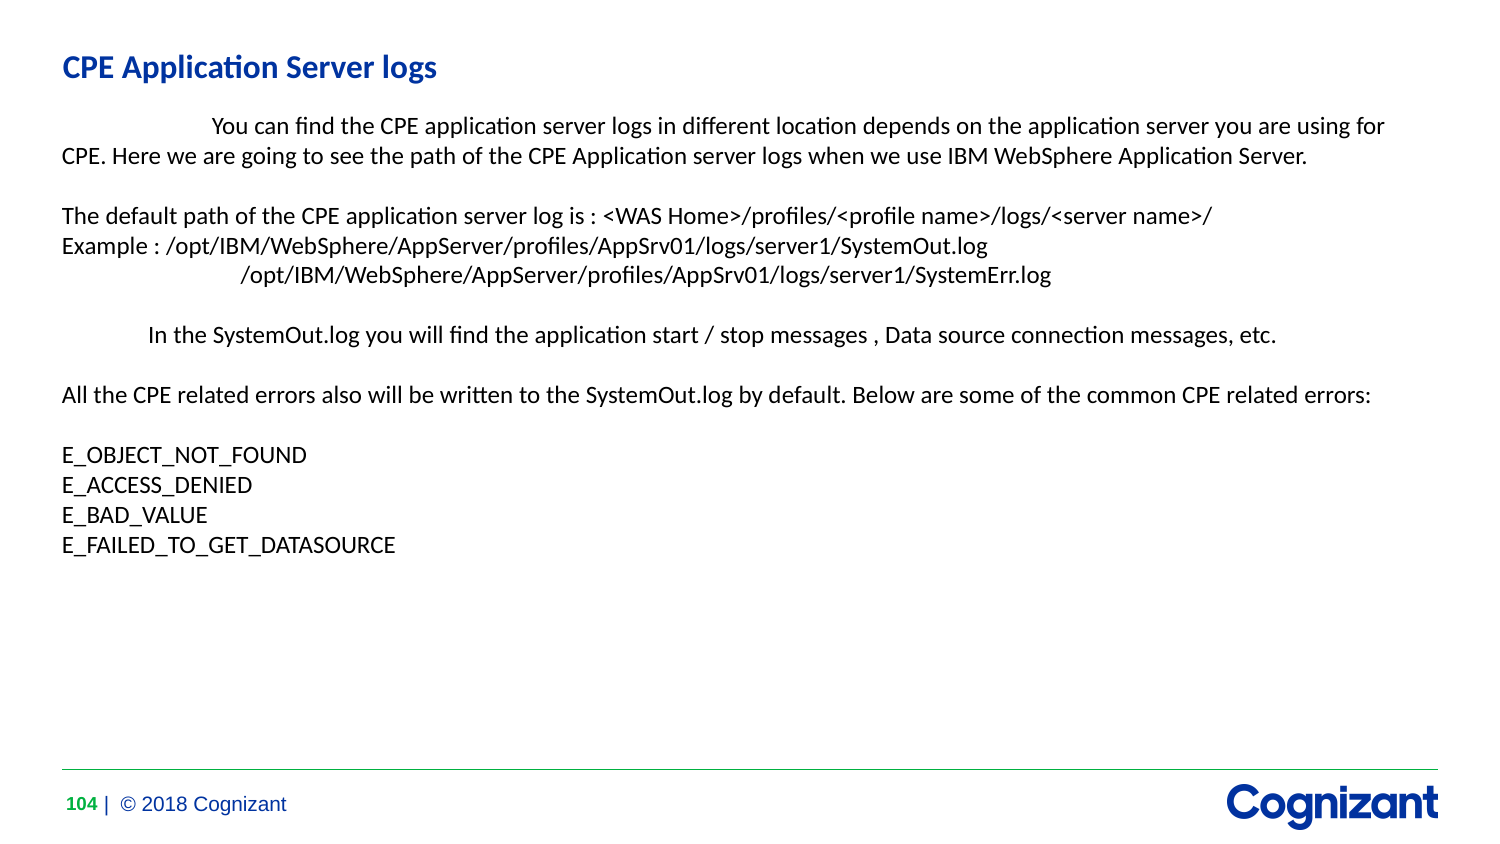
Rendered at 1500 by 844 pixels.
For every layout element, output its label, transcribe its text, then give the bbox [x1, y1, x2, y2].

picture [1227, 784, 1438, 830]
title CPE Application Server logs [63, 45, 1439, 100]
slide_number 104 [66, 790, 104, 817]
text_box You can find the CPE application server logs in different location depends on the application server you are using for CPE. Here we are going to see the path of the CPE Application server logs when we use IBM WebSphere Application Server. The default path of the CPE application server log is : <WAS Home>/profiles/<profile name>/logs/<server name>/ Example : /opt/IBM/WebSphere/AppServer/profiles/AppSrv01/logs/server1/SystemOut.log /opt/IBM/WebSphere/AppServer/profiles/AppSrv01/logs/server1/SystemErr.log In the SystemOut.log you will find the application start / stop messages , Data source connection messages, etc. All the CPE related errors also will be written to the SystemOut.log by default. Below are some of the common CPE related errors: E_OBJECT_NOT_FOUND E_ACCESS_DENIED E_BAD_VALUE E_FAILED_TO_GET_DATASOURCE [61, 109, 1394, 619]
